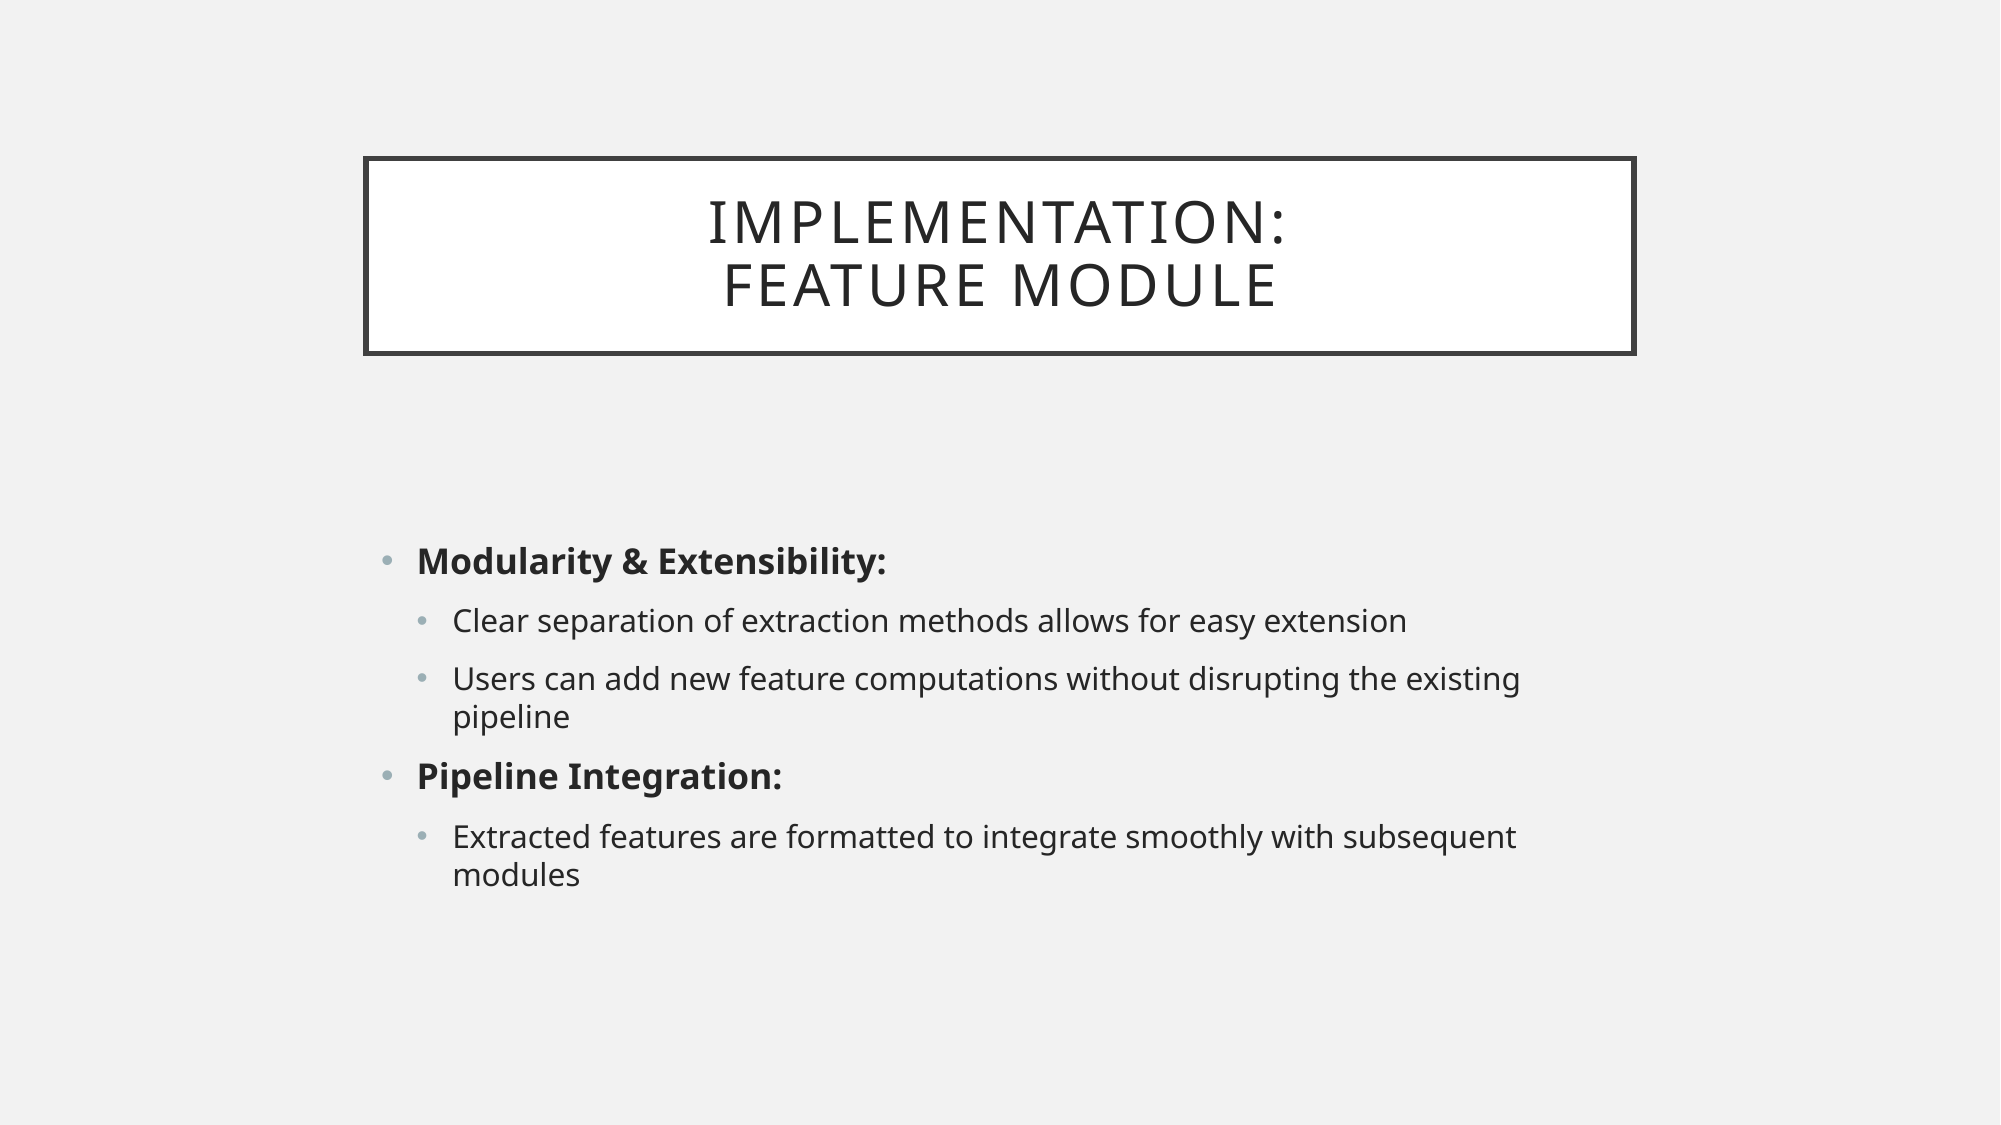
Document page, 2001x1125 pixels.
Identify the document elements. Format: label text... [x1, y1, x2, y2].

title implementation: Feature module [363, 156, 1637, 356]
list Modularity & Extensibility: Clear separation of extraction methods allows for easy extension Users can add new feature computations without disrupting the existing pipeline Pipeline Integration: Extracted features are formatted to integrate smoothly with subsequent modules [366, 531, 1634, 901]
